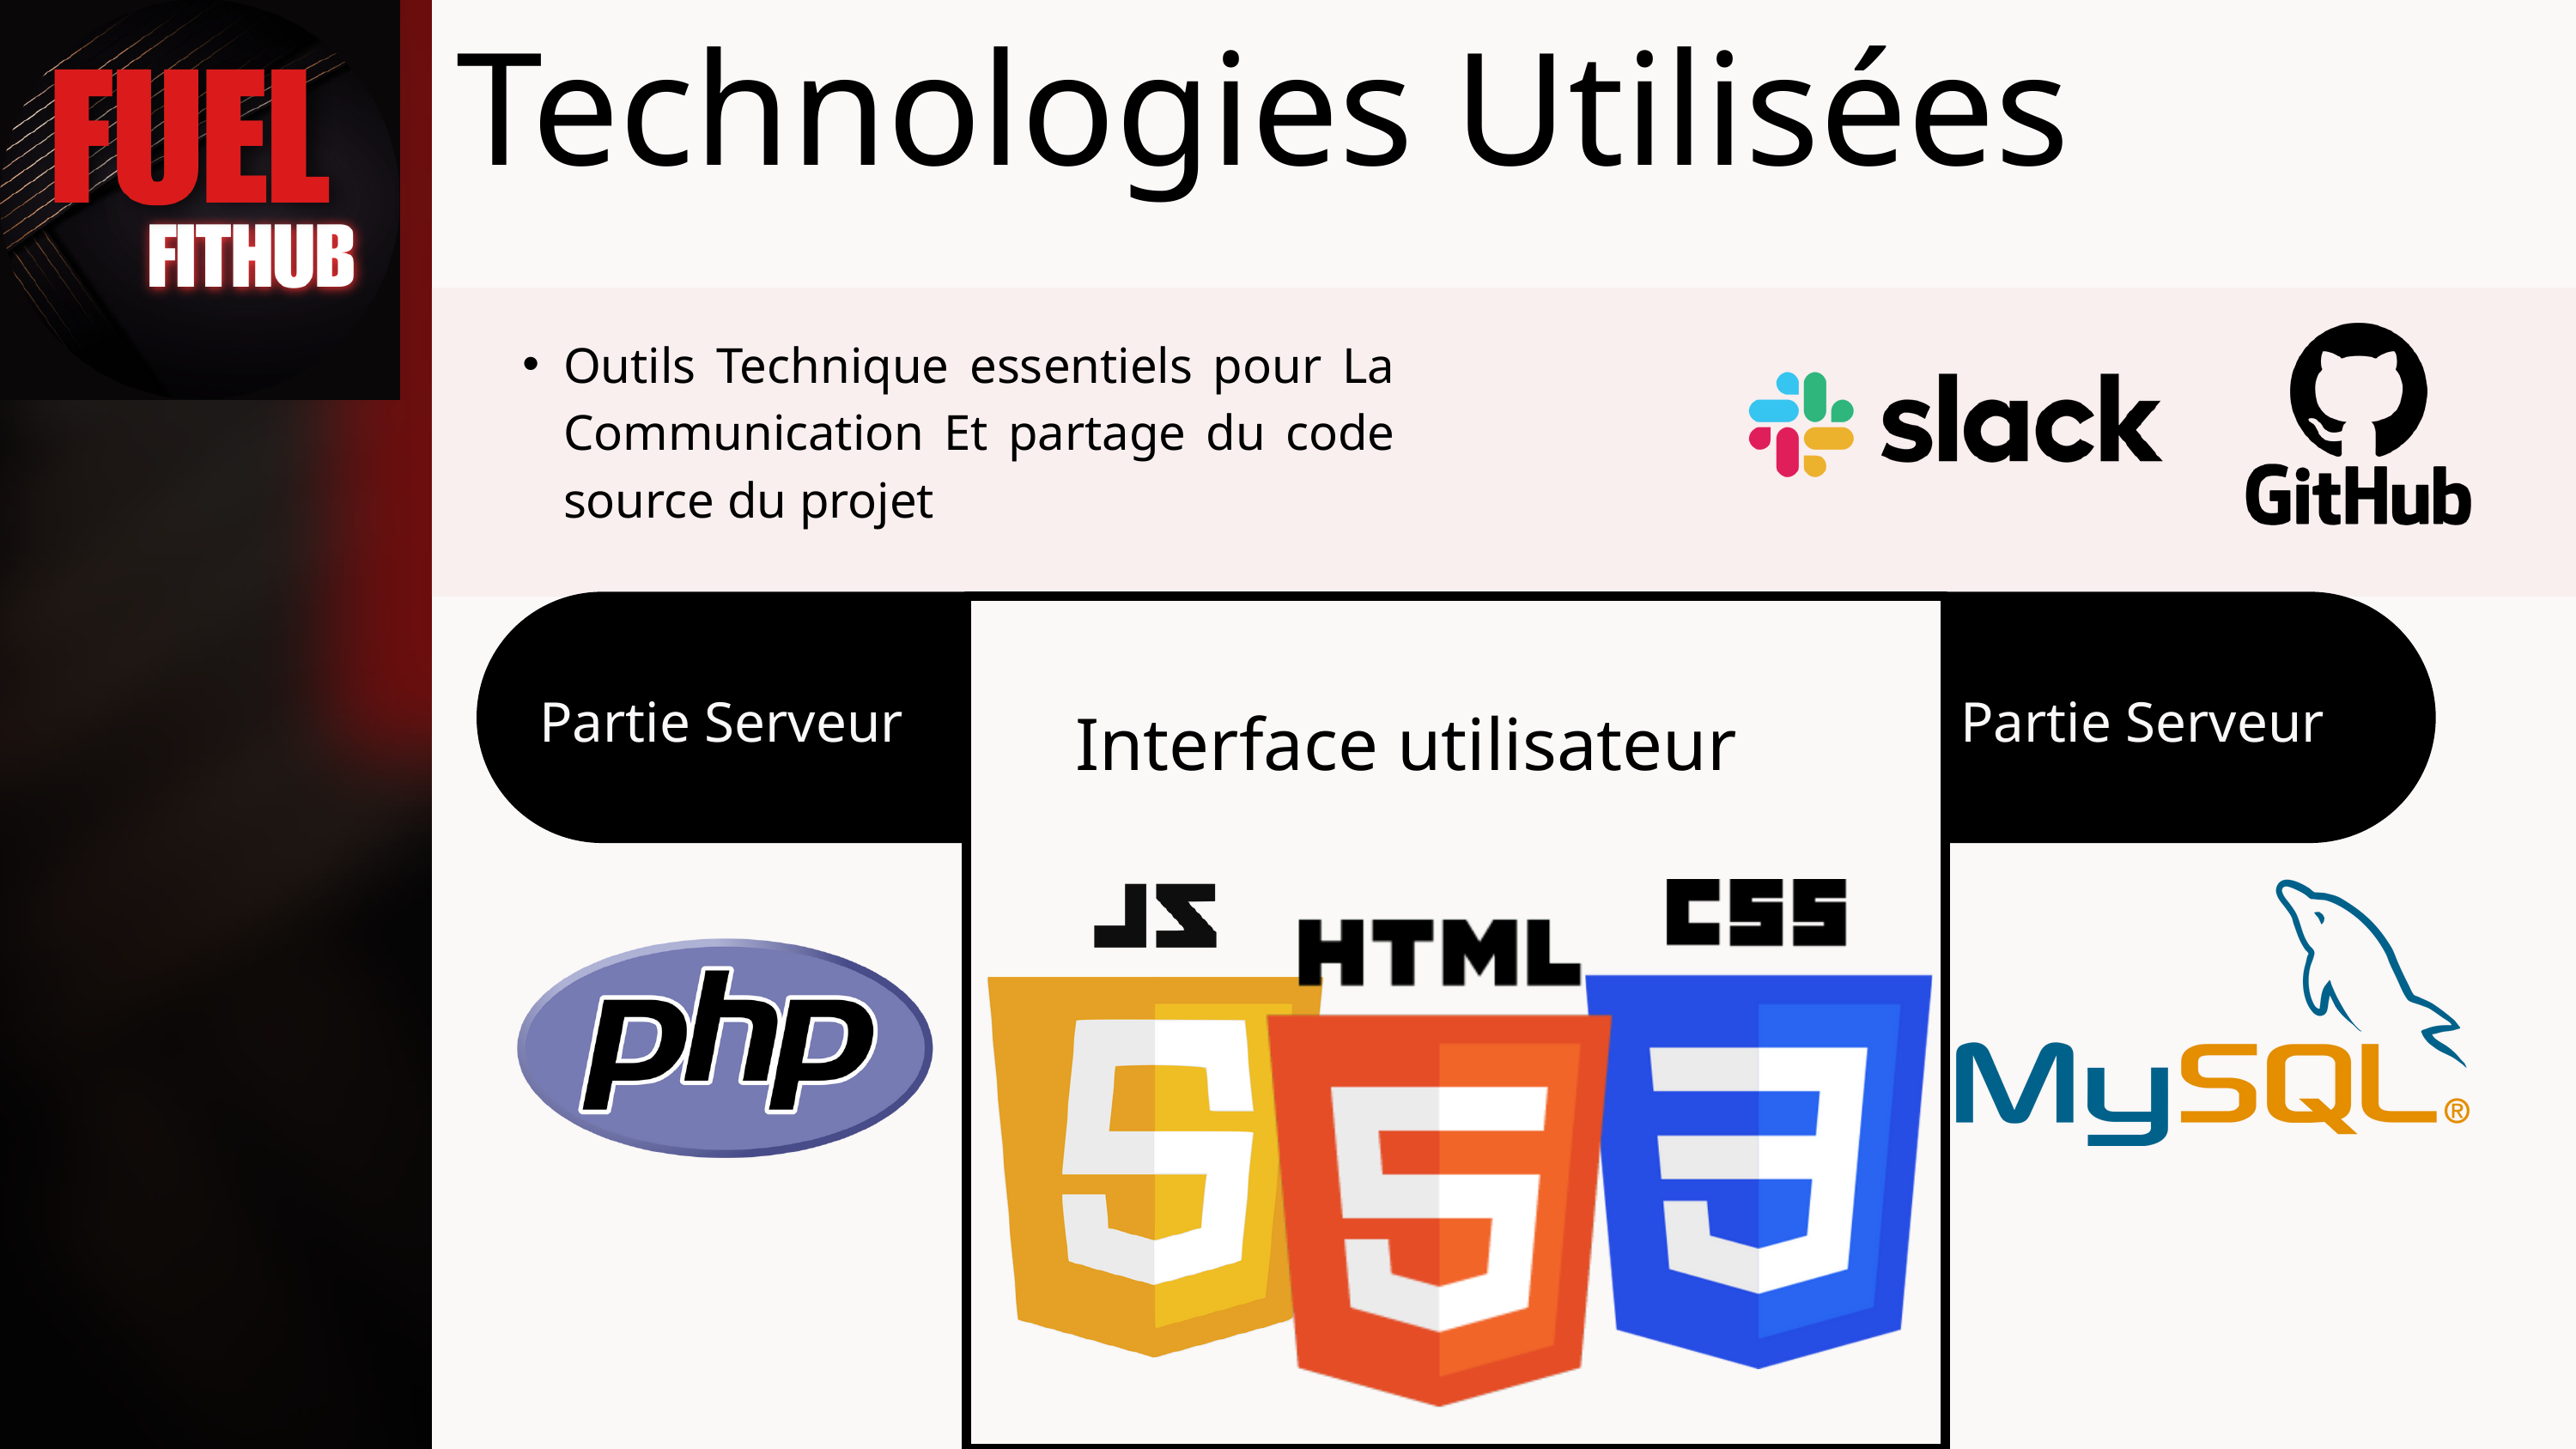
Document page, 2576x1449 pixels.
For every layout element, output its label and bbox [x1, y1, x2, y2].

text_box [481, 596, 965, 839]
text_box [431, 0, 2576, 288]
text_box [966, 596, 1946, 1449]
text_box [431, 288, 2576, 597]
text_box [0, 0, 401, 401]
text_box [431, 603, 962, 1449]
text_box [1950, 604, 2576, 1449]
text_box [0, 0, 428, 1449]
text_box [1947, 596, 2432, 839]
